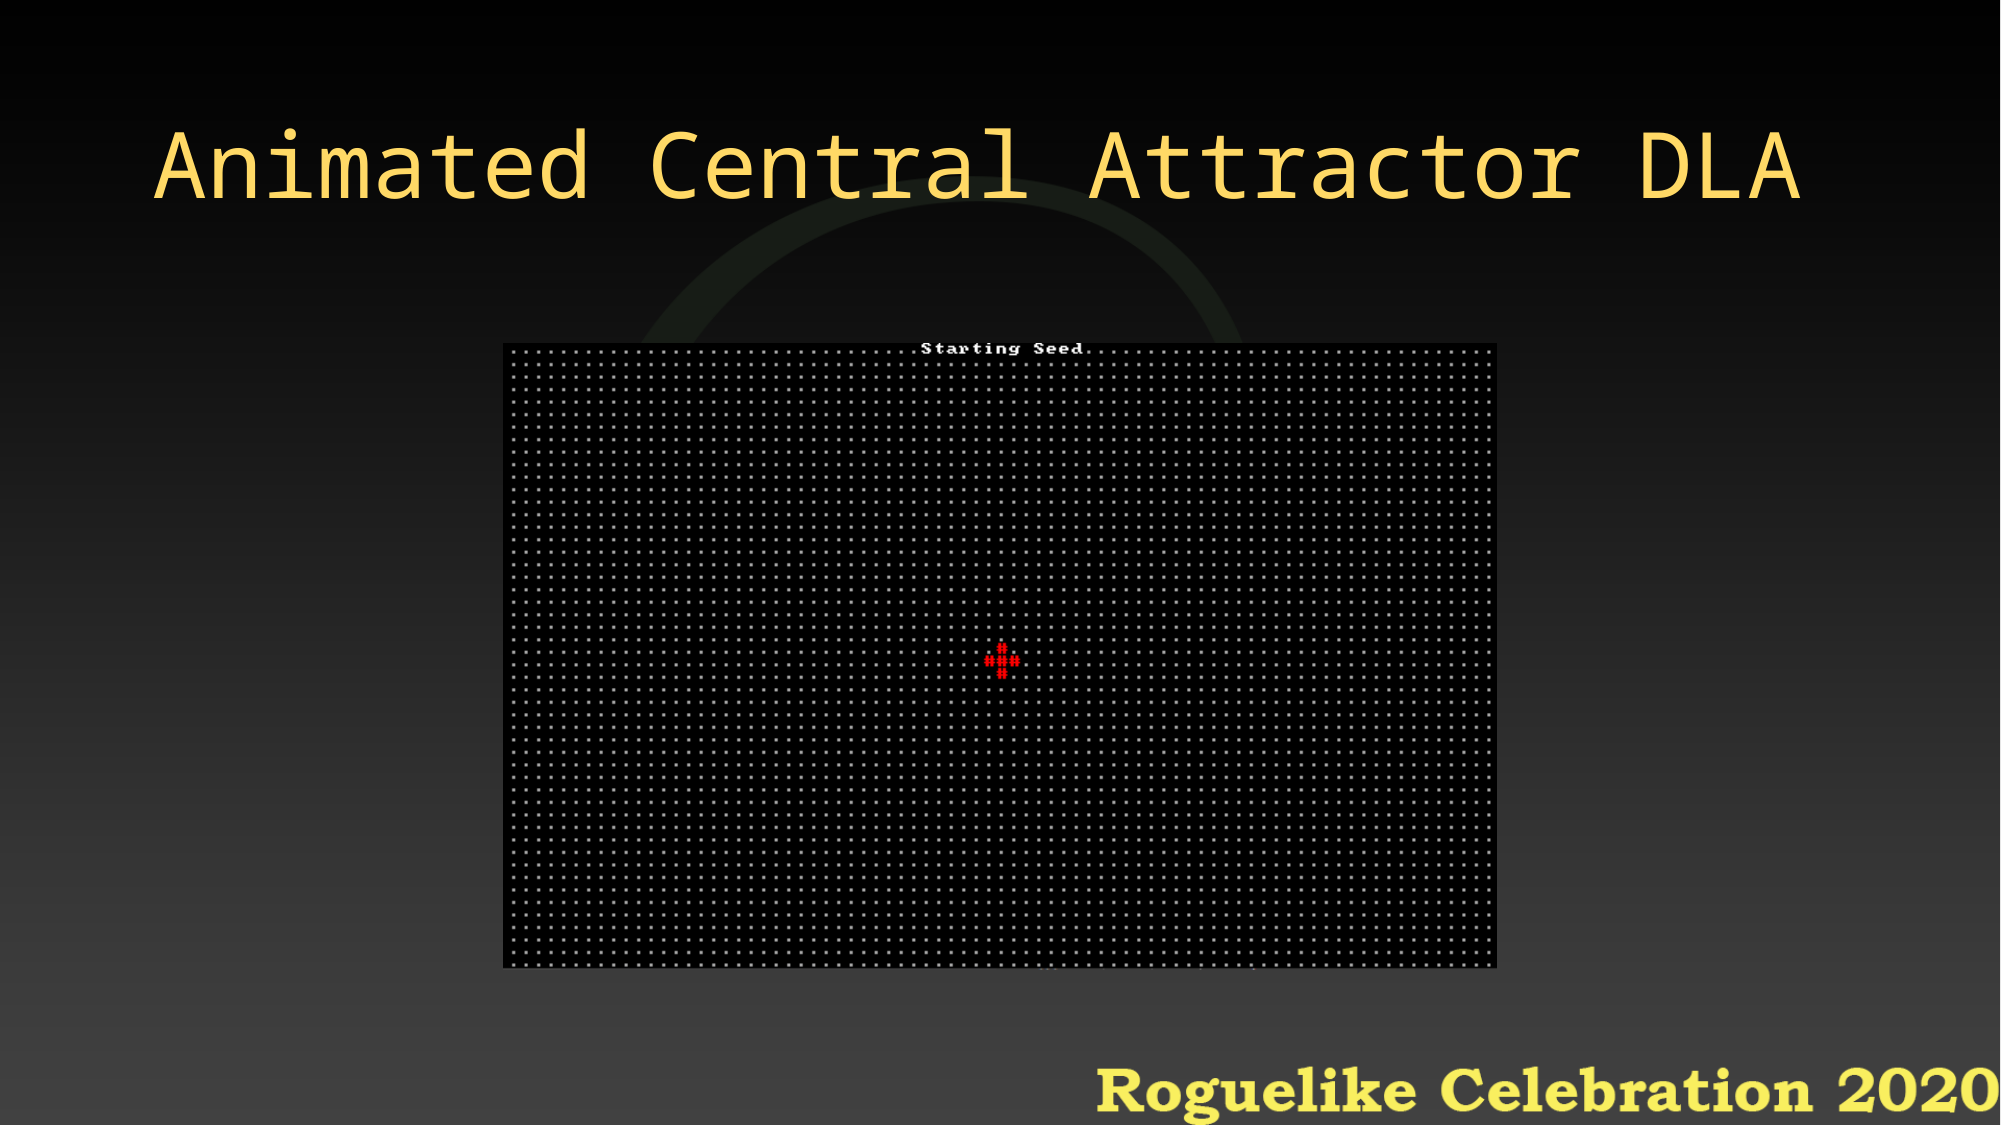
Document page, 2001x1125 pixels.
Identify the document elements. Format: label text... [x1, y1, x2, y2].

title Animated Central Attractor DLA [137, 59, 1863, 278]
picture [0, 0, 2001, 1125]
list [503, 343, 1497, 970]
